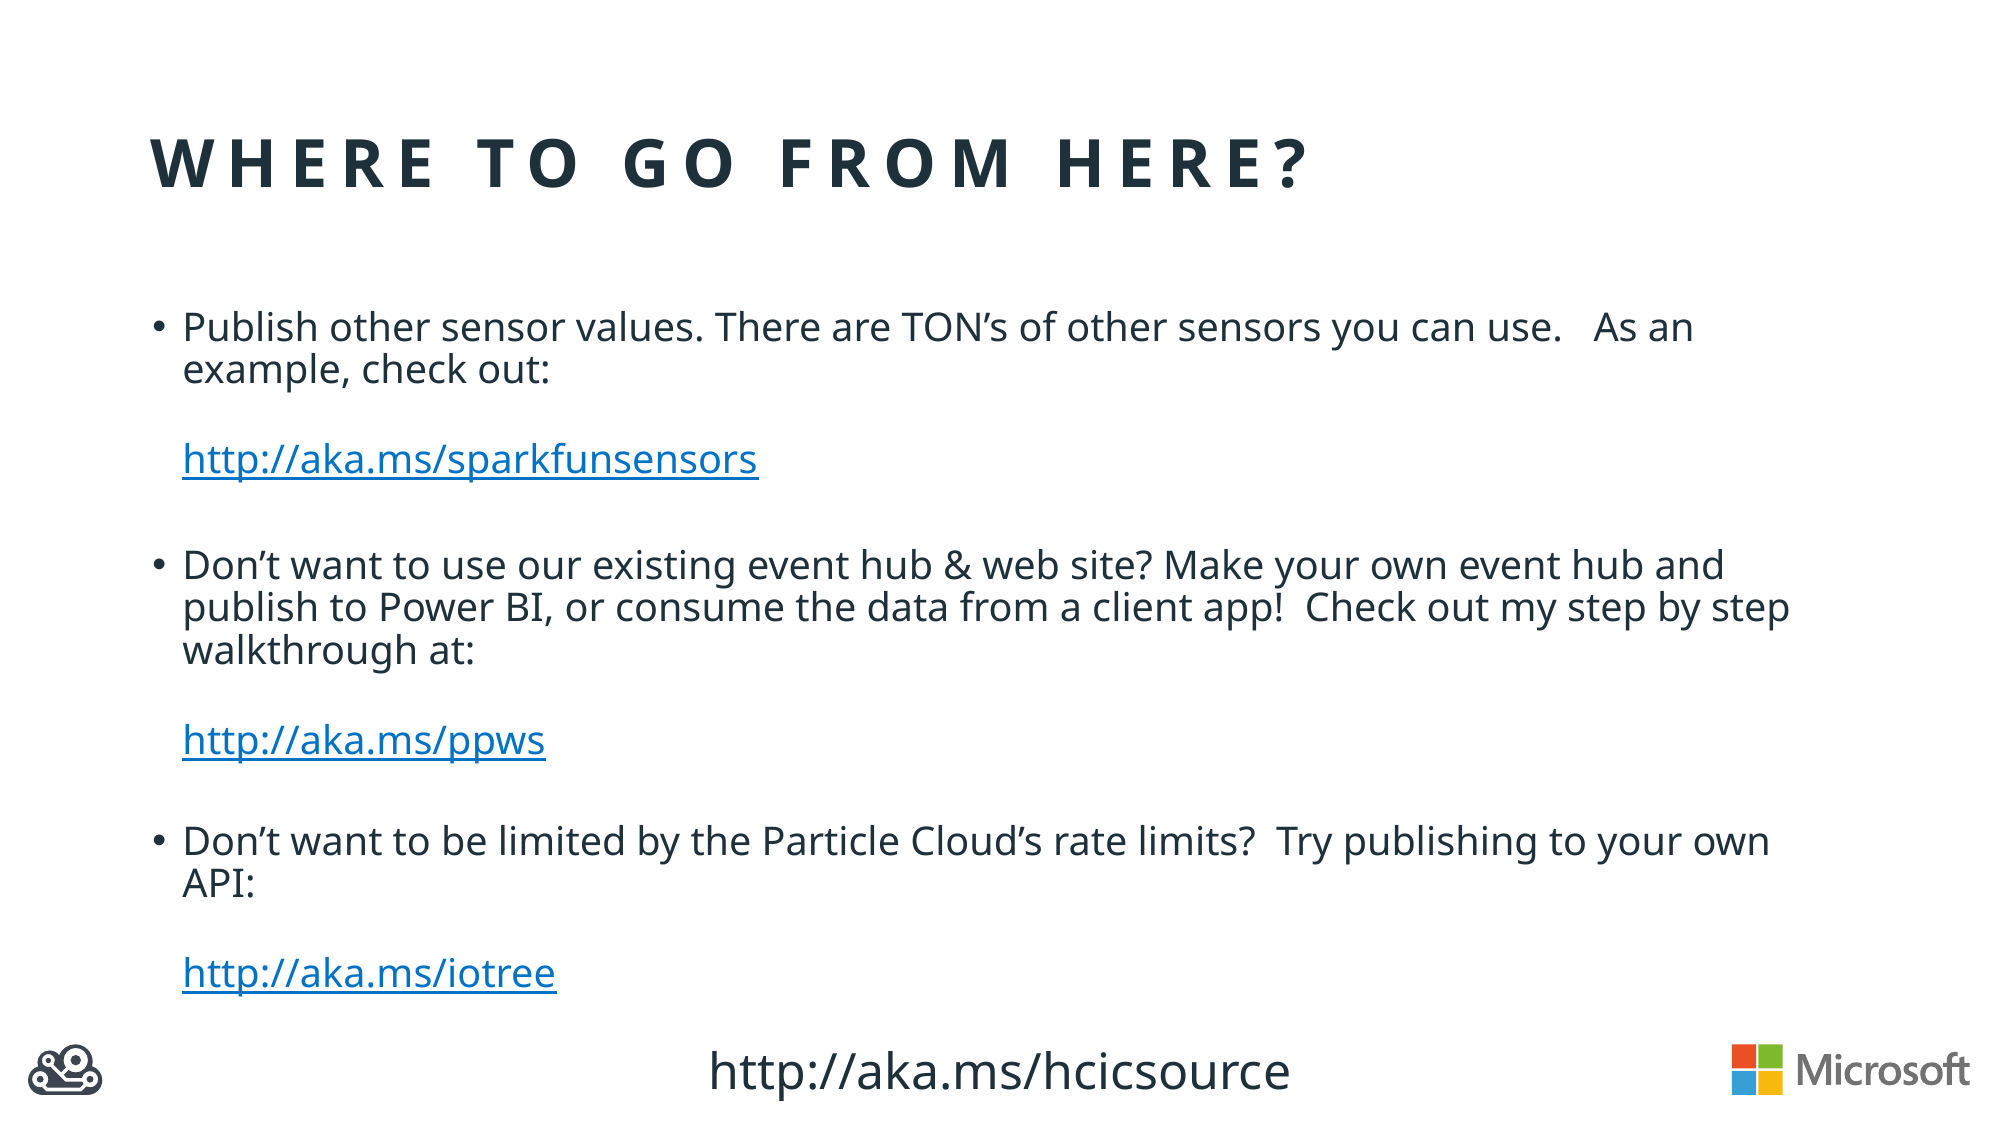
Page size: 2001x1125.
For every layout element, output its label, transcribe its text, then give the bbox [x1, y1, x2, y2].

list Publish other sensor values. There are TON’s of other sensors you can use. As an example, check out: http://aka.ms/sparkfunsensors Don’t want to use our existing event hub & web site? Make your own event hub and publish to Power BI, or consume the data from a client app! Check out my step by step walkthrough at: http://aka.ms/ppws Don’t want to be limited by the Particle Cloud’s rate limits? Try publishing to your own API: http://aka.ms/iotree [137, 299, 1863, 1014]
title Where to go from here? [135, 57, 1860, 275]
